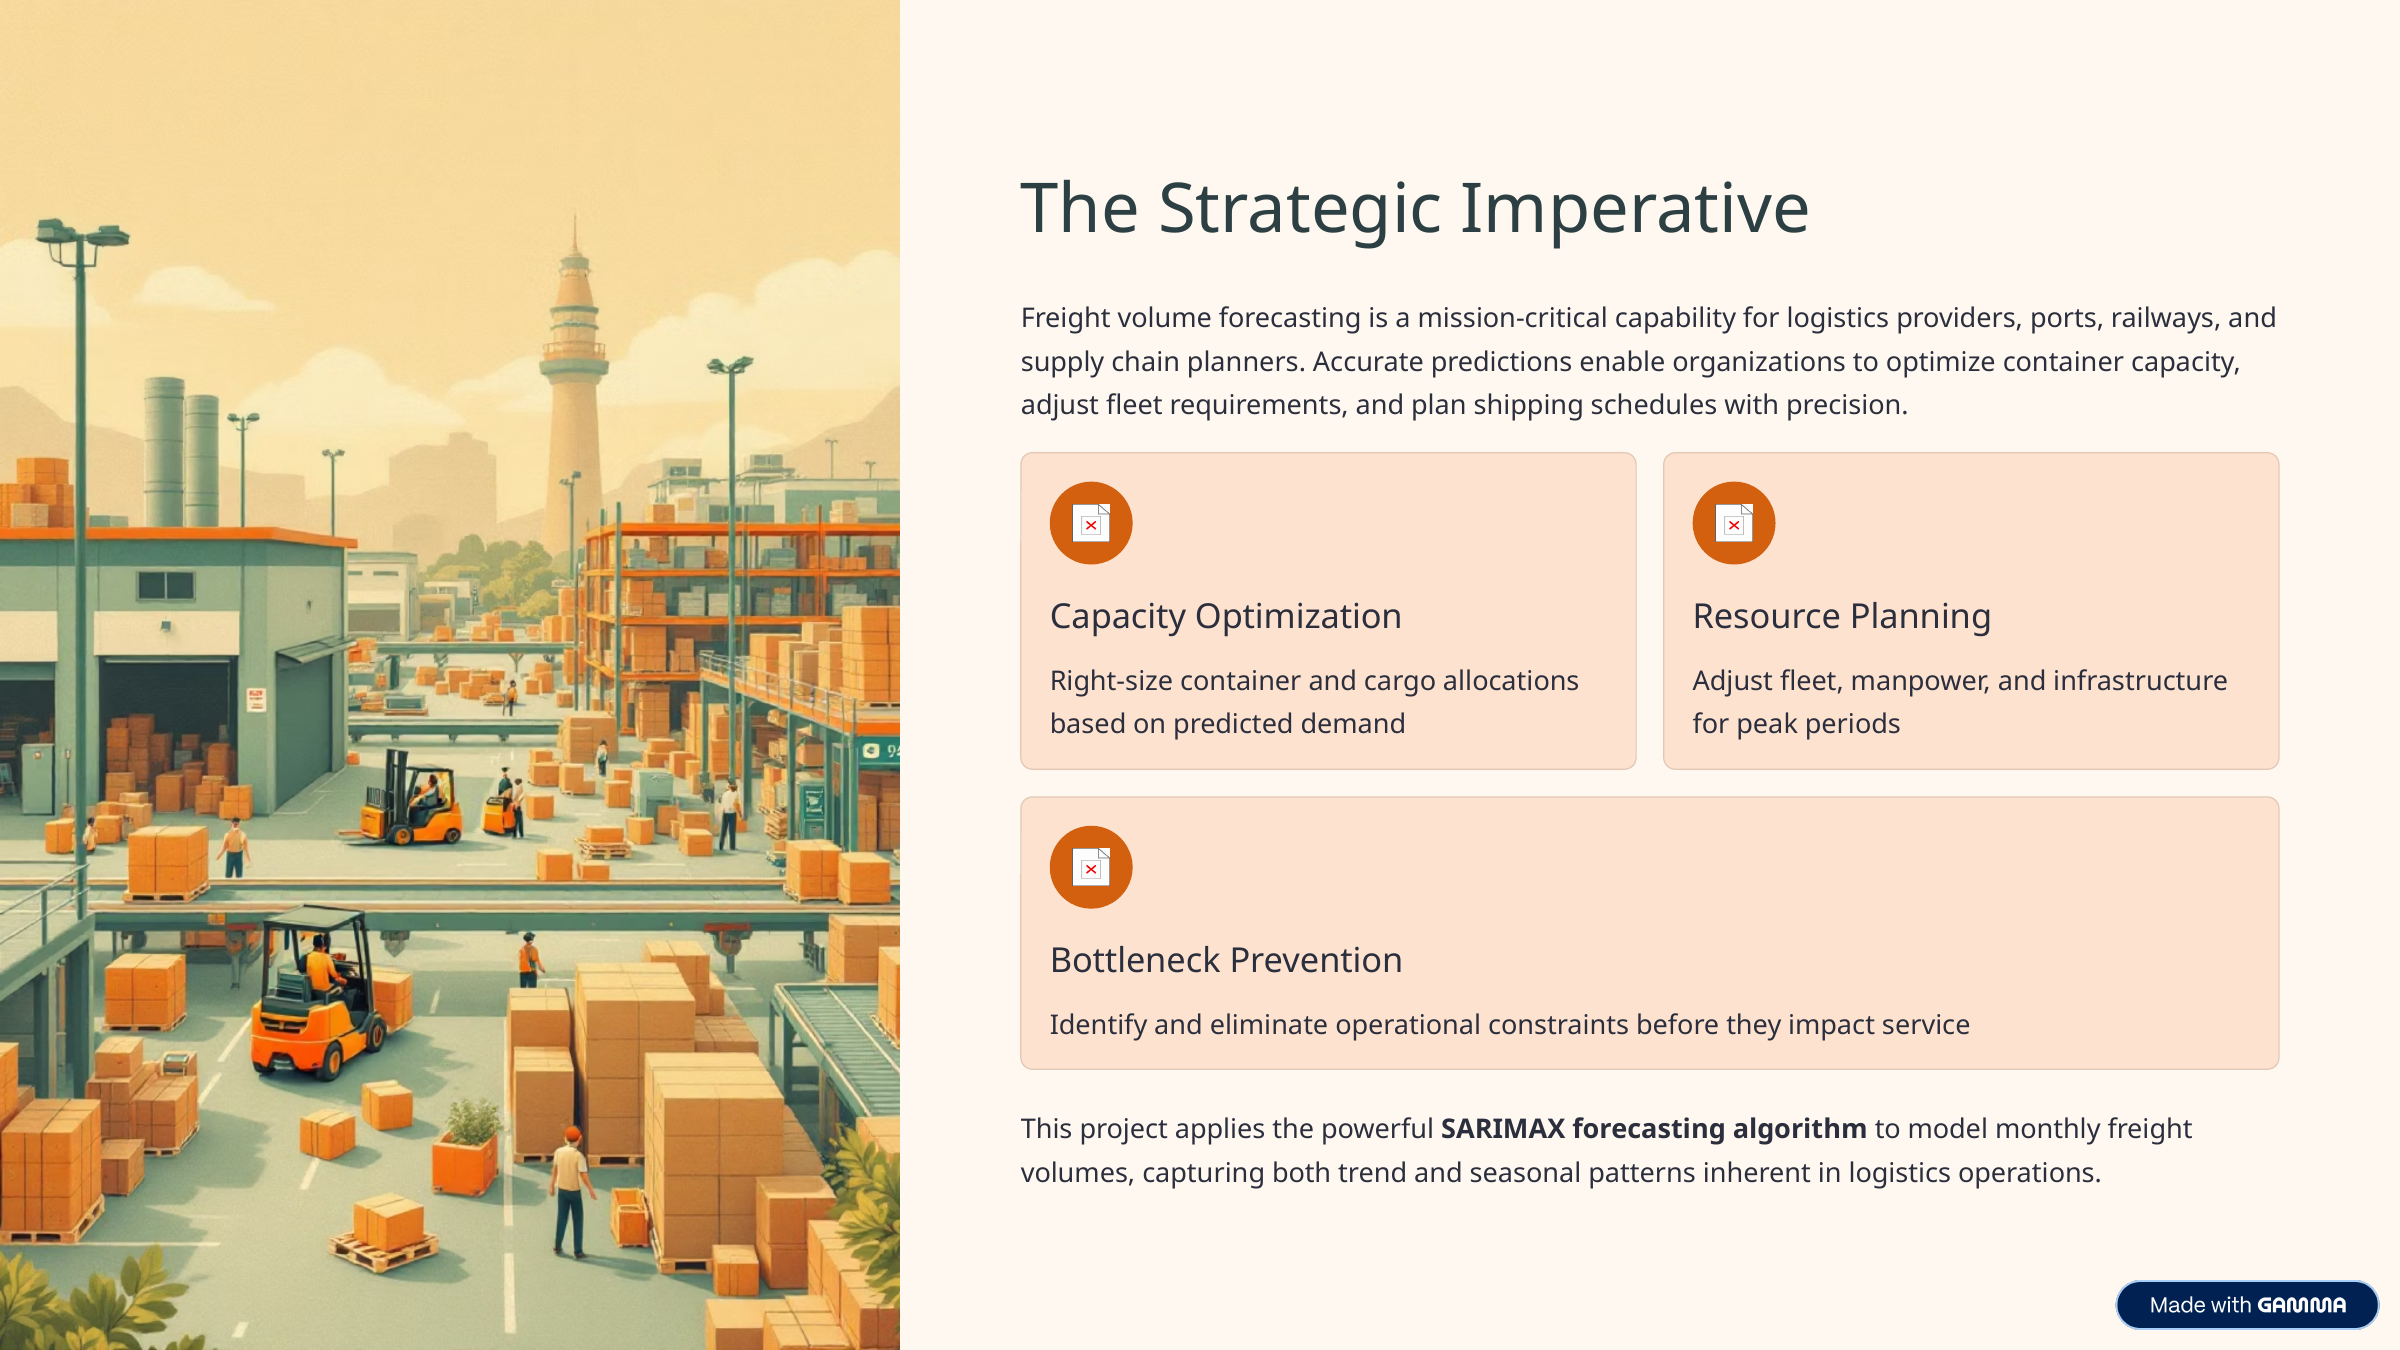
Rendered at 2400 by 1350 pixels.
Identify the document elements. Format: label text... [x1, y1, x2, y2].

picture [1072, 848, 1110, 886]
text_box [1049, 481, 1133, 565]
picture [1072, 504, 1110, 542]
text_box Right-size container and cargo allocations based on predicted demand [1049, 651, 1608, 741]
text_box [1049, 825, 1133, 909]
text_box [1663, 452, 2279, 770]
picture [2106, 1271, 2389, 1339]
text_box Freight volume forecasting is a mission-critical capability for logistics providers, ports, railways, and supply chain planners. Accurate predictions enable organizations to optimize container capacity, adjust fleet requirements, and plan shipping schedules with precision. [1020, 288, 2279, 422]
text_box Adjust fleet, manpower, and infrastructure for peak periods [1692, 651, 2251, 741]
text_box Capacity Optimization [1049, 592, 1410, 636]
text_box [1020, 796, 2279, 1070]
text_box Bottleneck Prevention [1049, 936, 1409, 980]
text_box Identify and eliminate operational constraints before they impact service [1049, 996, 2251, 1041]
text_box This project applies the powerful SARIMAX forecasting algorithm to model monthly freight volumes, capturing both trend and seasonal patterns inherent in logistics operations. [1020, 1100, 2279, 1189]
picture [0, 0, 900, 1350]
picture [1715, 504, 1753, 542]
text_box Resource Planning [1692, 592, 2039, 636]
text_box [1692, 481, 1776, 565]
text_box [1020, 452, 1637, 770]
text_box The Strategic Imperative [1020, 161, 1816, 248]
